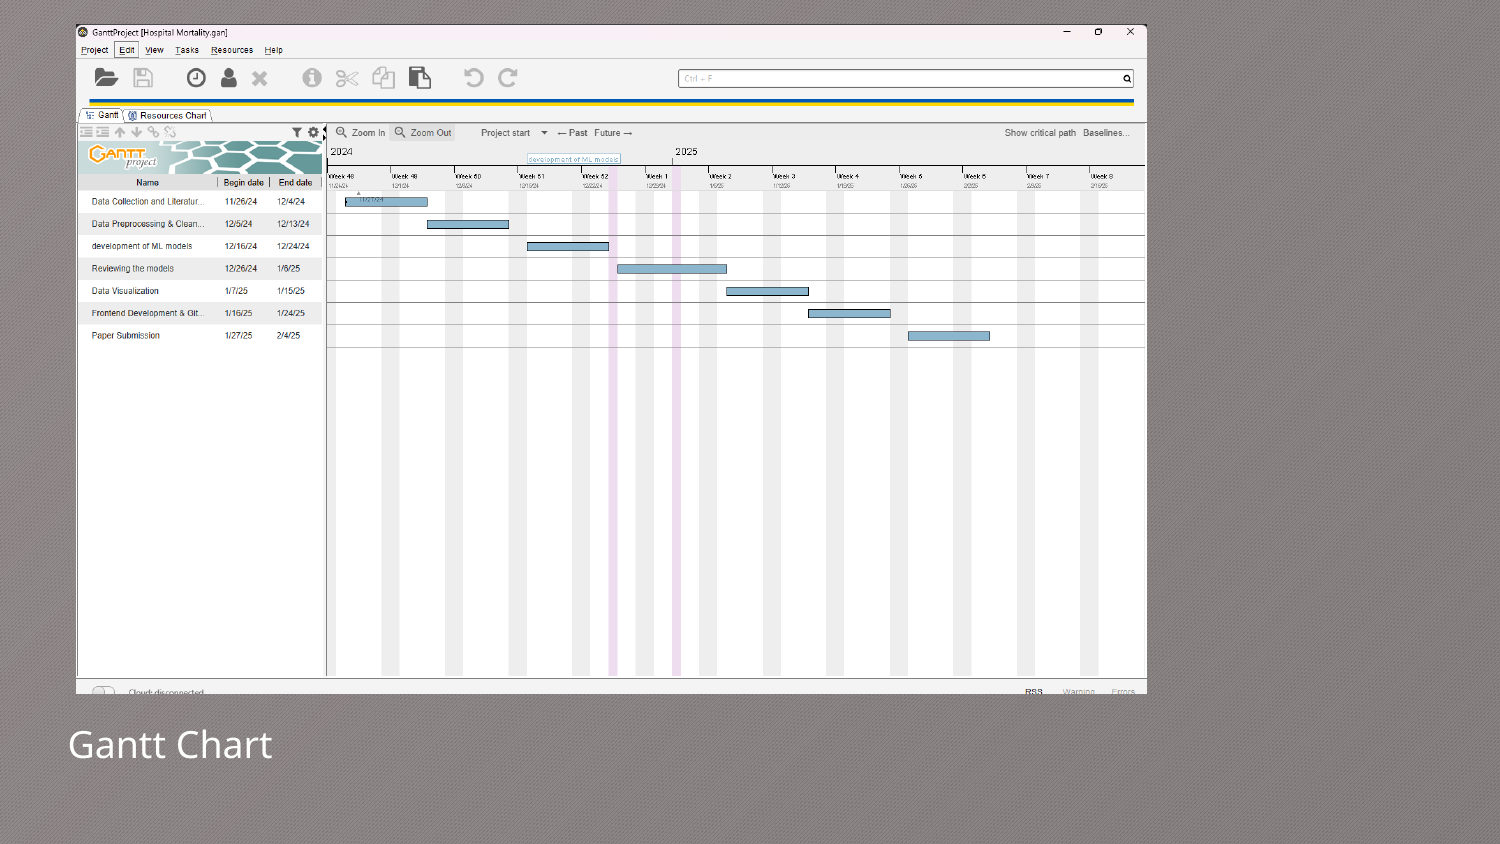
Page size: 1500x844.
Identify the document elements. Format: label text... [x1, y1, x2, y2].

picture [75, 23, 1147, 695]
list Gantt Chart [52, 694, 1037, 793]
